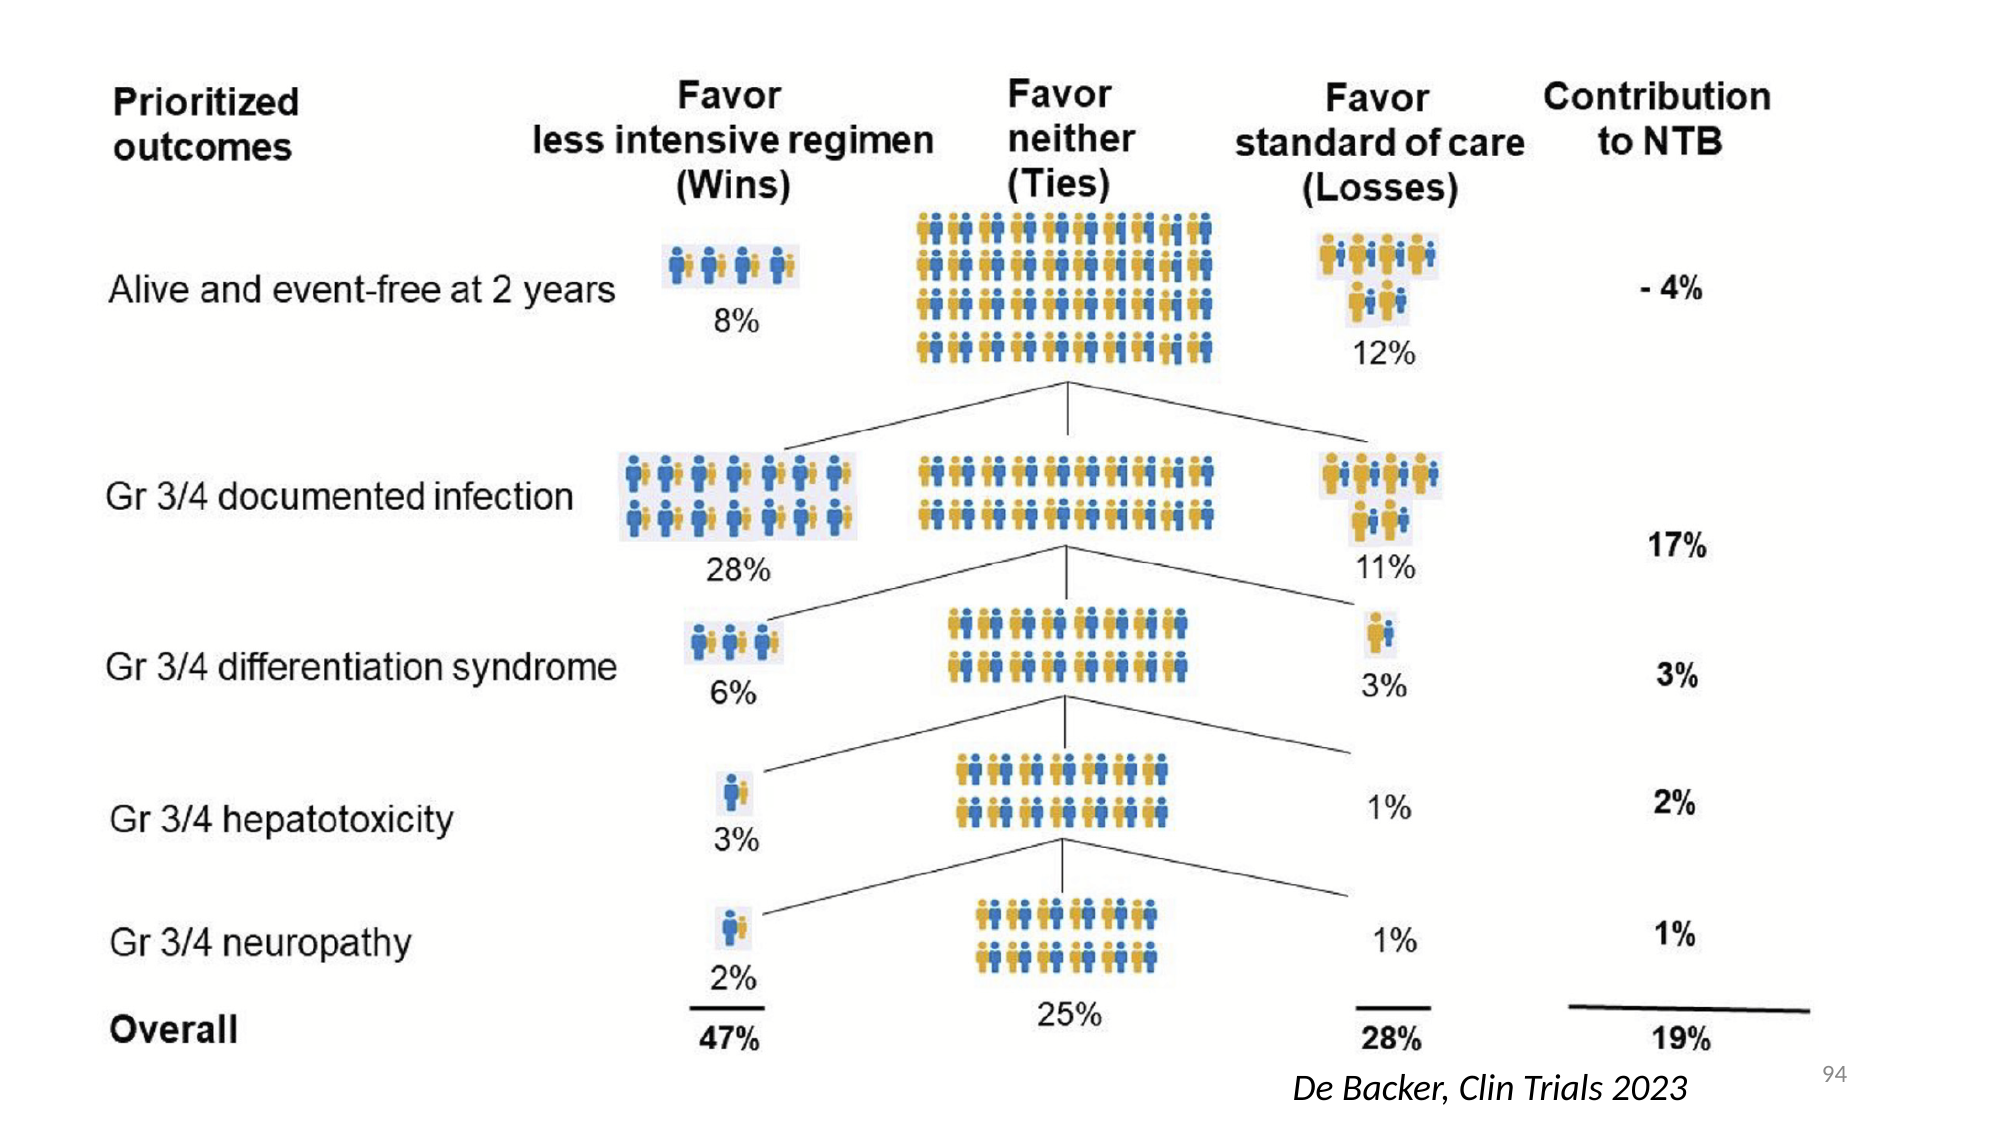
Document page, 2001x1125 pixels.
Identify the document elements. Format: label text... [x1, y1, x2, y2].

slide_number ‹#› [1791, 1042, 1863, 1103]
picture [97, 65, 1820, 1060]
text_box De Backer, Clin Trials 2023 [1277, 1066, 1791, 1115]
